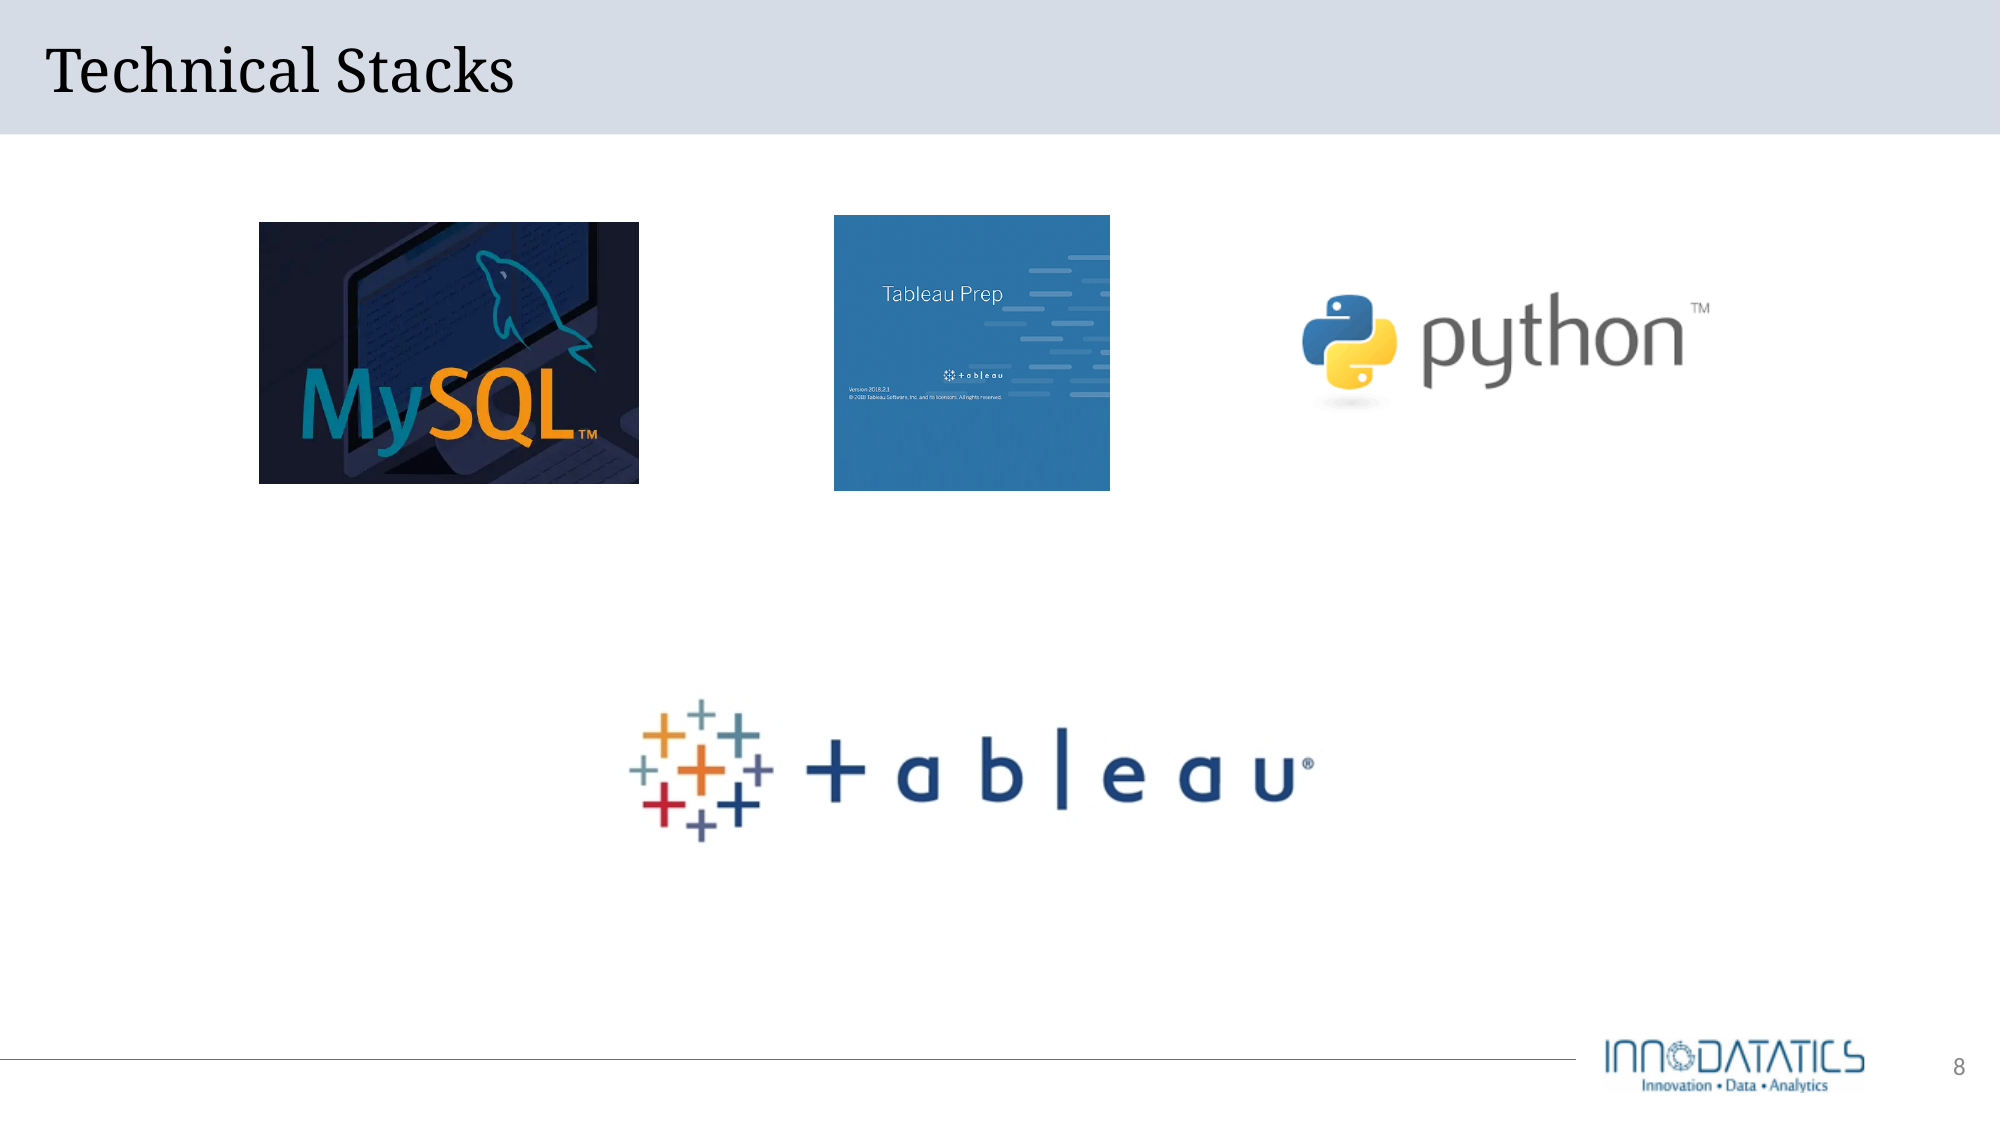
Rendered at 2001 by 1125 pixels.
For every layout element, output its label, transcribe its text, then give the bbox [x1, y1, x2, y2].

picture [618, 684, 1325, 858]
picture [1603, 1038, 1865, 1093]
title Technical Stacks [37, 31, 1763, 115]
picture [1235, 266, 1750, 440]
picture [834, 215, 1110, 492]
picture [258, 222, 639, 485]
slide_number ‹#› [1943, 731, 1974, 1125]
